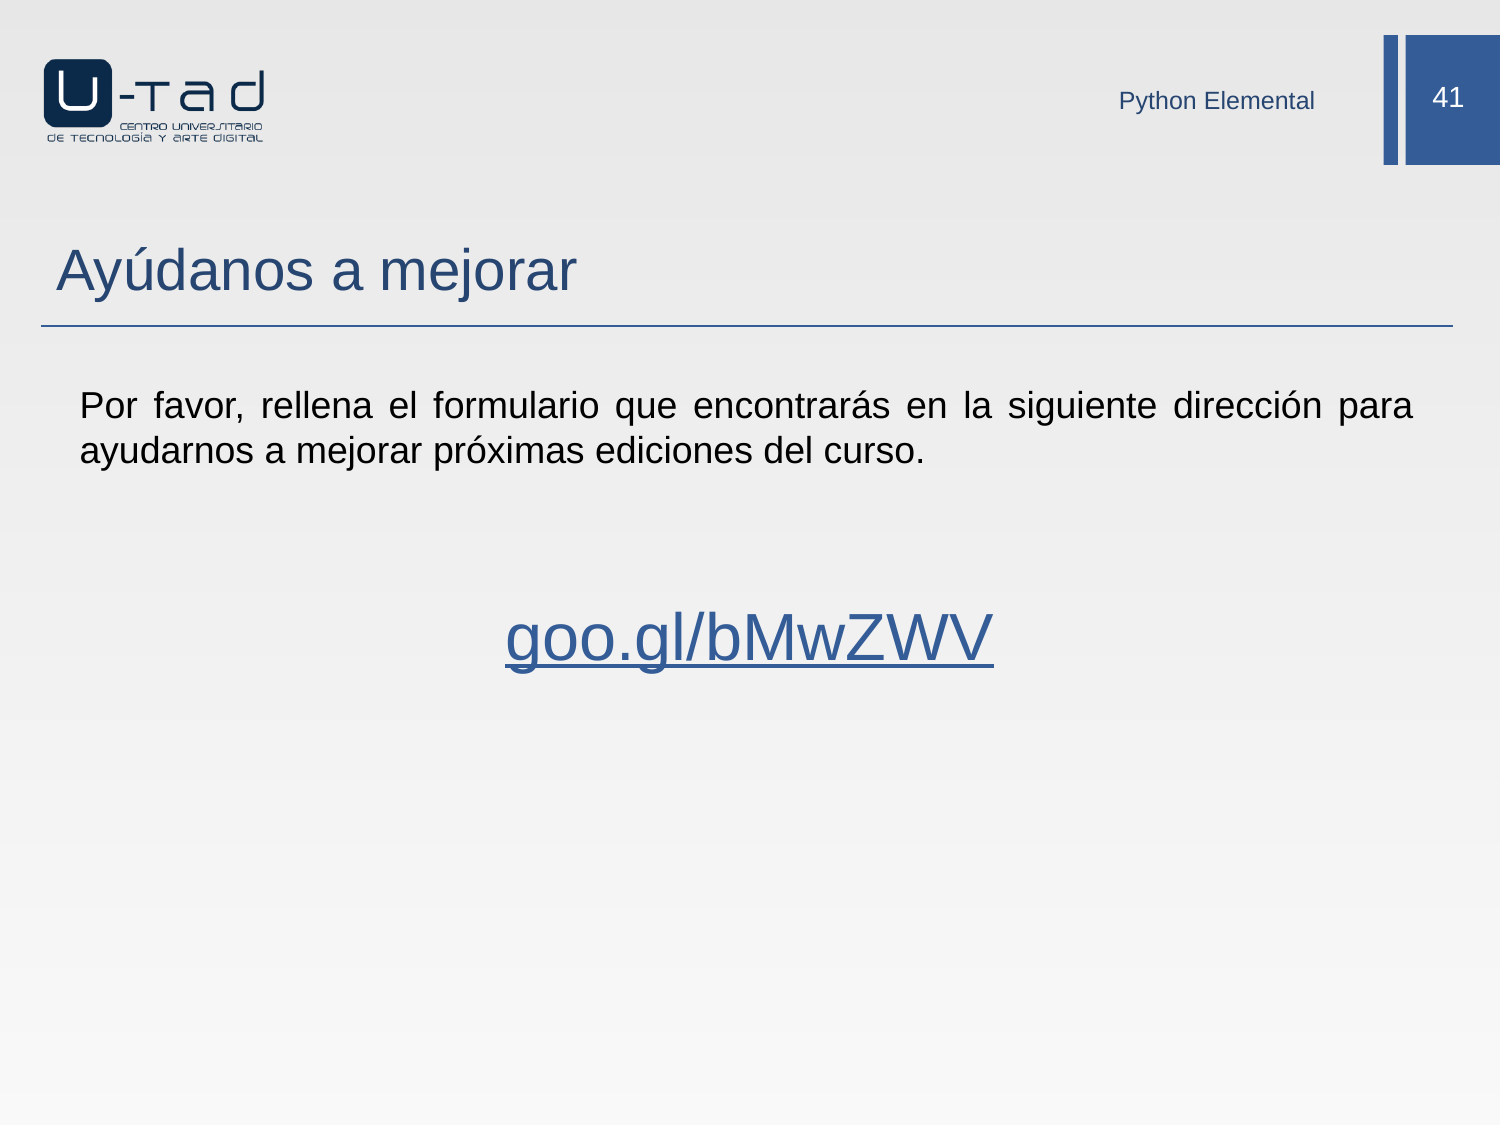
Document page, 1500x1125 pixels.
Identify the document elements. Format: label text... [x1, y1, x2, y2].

footer Python Elemental [747, 78, 1338, 128]
text_box goo.gl/bMwZWV [490, 586, 1010, 681]
title Ayúdanos a mejorar [41, 208, 1453, 327]
text_box Por favor, rellena el formulario que encontrarás en la siguiente dirección para ayudarnos a mejorar próximas ediciones del curso. [64, 373, 1428, 479]
picture [17, 49, 290, 151]
